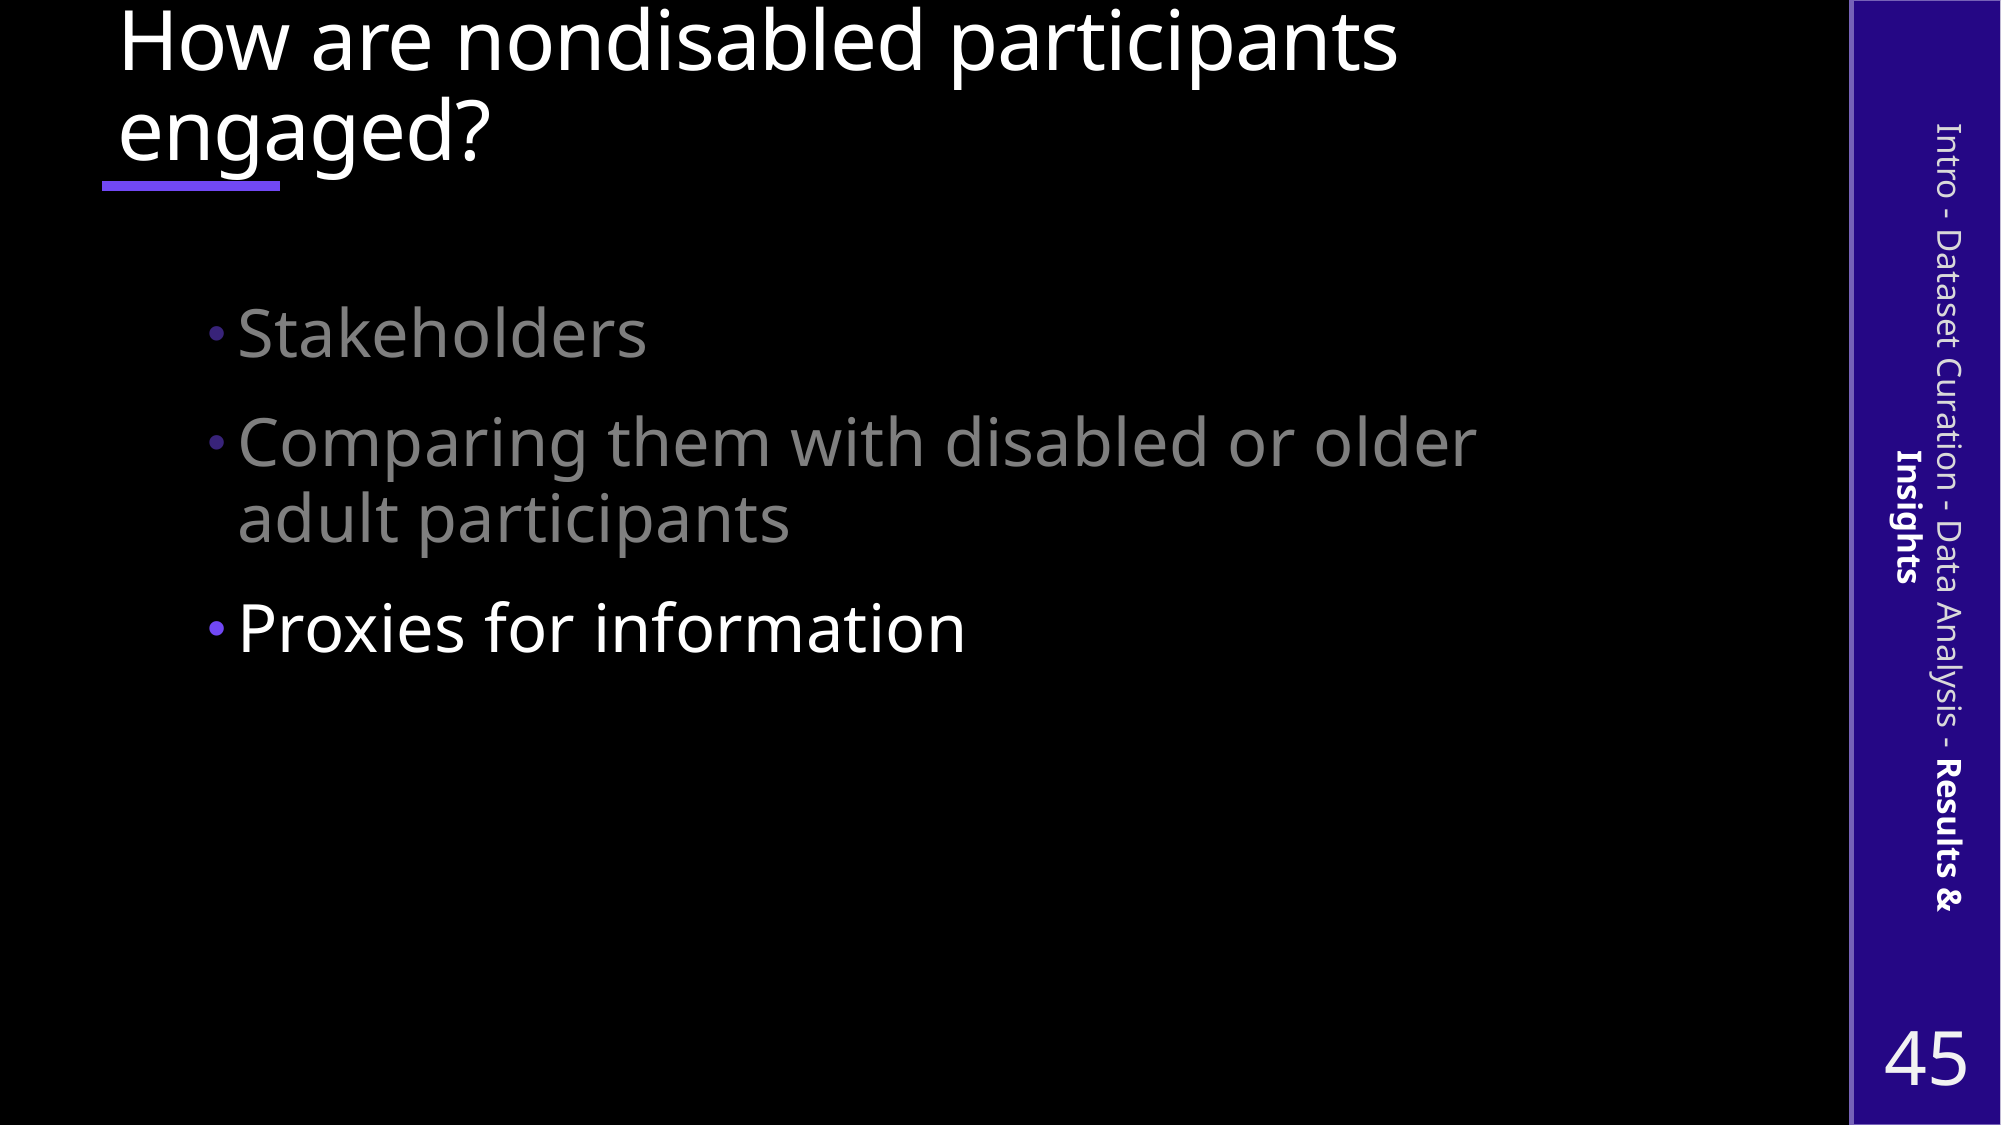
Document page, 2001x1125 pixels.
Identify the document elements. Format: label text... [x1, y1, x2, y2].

list Stakeholders Comparing them with disabled or older adult participants Proxies for information [192, 289, 1603, 818]
title How are nondisabled participants engaged? [102, 48, 1785, 186]
slide_number 45 [1852, 1012, 2000, 1110]
footer Intro - Dataset Curation - Data Analysis - Results & Insights [1897, 48, 1965, 988]
text_box [173, 257, 1580, 588]
